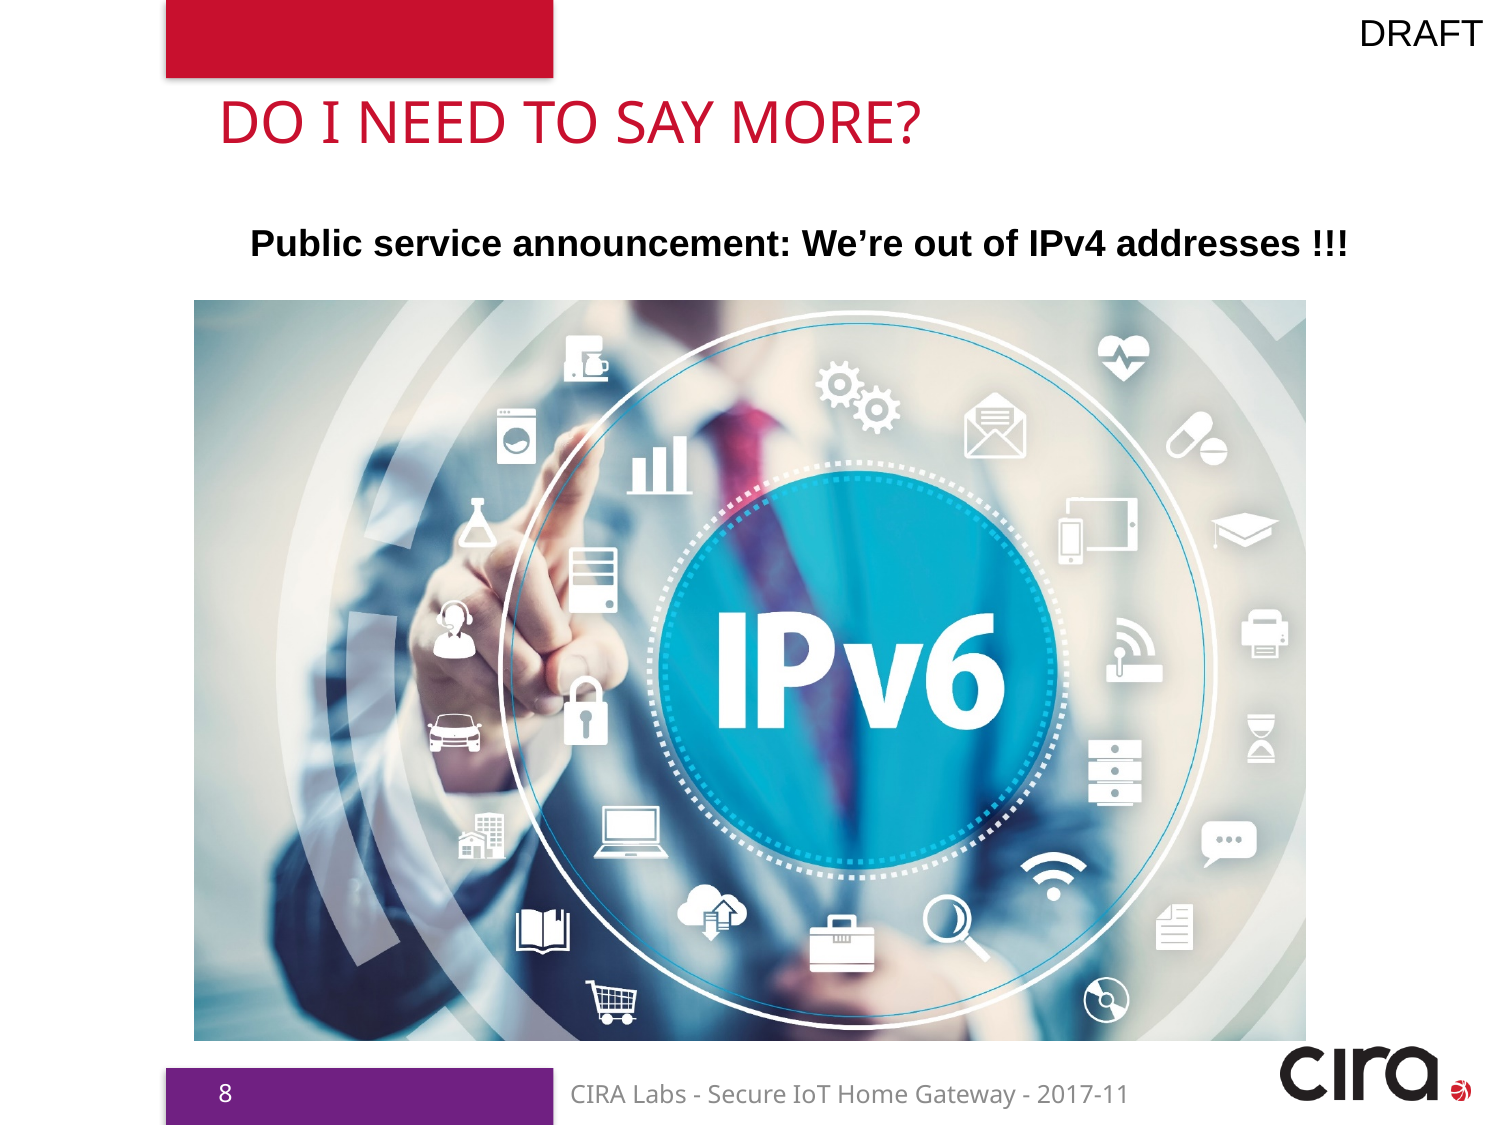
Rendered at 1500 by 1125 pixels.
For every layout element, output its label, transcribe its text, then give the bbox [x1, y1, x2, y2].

slide_number 8 [203, 1064, 554, 1125]
footer CIRA Labs - Secure IoT Home Gateway - 2017-11 [555, 1066, 1312, 1125]
text_box Public service announcement: We’re out of IPv4 addresses !!! [178, 212, 1422, 272]
title Do I need to say more? [203, 78, 1422, 212]
picture [194, 300, 1306, 1042]
picture [1280, 1046, 1471, 1101]
